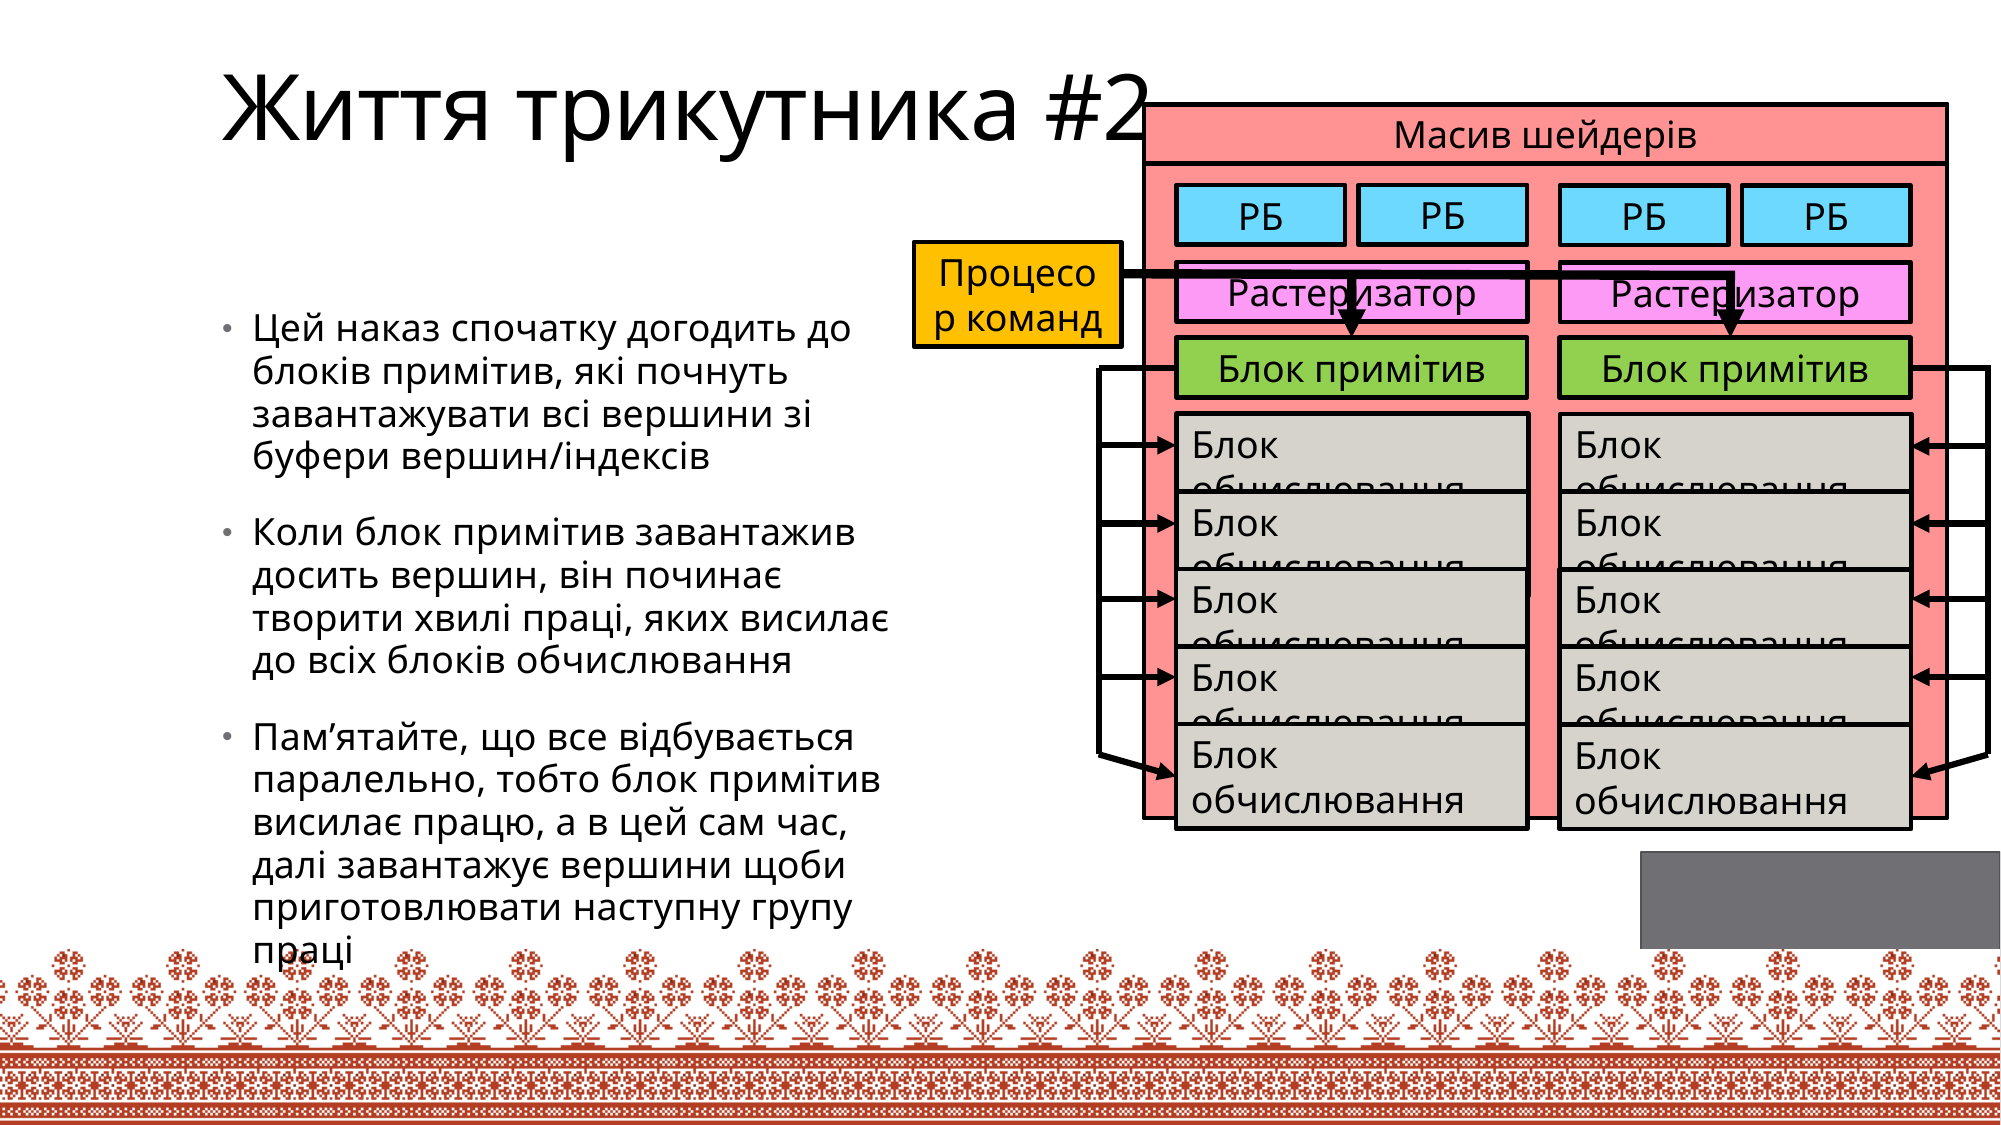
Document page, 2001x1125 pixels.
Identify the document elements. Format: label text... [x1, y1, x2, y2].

text_box Блок обчислювання [1176, 413, 1529, 491]
text_box Блок примітив [1176, 337, 1528, 398]
text_box Растеризатор [1176, 262, 1528, 269]
text_box Блок обчислювання [1559, 569, 1911, 646]
text_box Блок обчислювання [1559, 646, 1911, 724]
text_box Блок обчислювання [1559, 724, 1911, 829]
text_box Растеризатор [1559, 262, 1911, 323]
text_box Блок обчислювання [1176, 491, 1529, 596]
text_box Растеризатор [1176, 284, 1344, 322]
text_box [1143, 284, 1948, 819]
text_box РБ [1559, 185, 1729, 245]
text_box [1143, 103, 1948, 364]
list Цей наказ спочатку догодить до блоків примітив, які почнуть завантажувати всі вершини зі буфери вершин/індексів Коли блок примітив завантажив досить вершин, він починає творити хвилі праці, яких висилає до всіх блоків обчислювання Пам’ятайте, що все відбувається паралельно, тобто блок примітив висилає працю, а в цей сам час, далі завантажує вершини щоби приготовлювати наступну групу праці [206, 299, 923, 1014]
text_box Процесор команд [914, 242, 1122, 347]
text_box РБ [1176, 185, 1345, 245]
text_box Блок обчислювання [1176, 568, 1528, 646]
text_box РБ [1358, 184, 1528, 245]
title Життя трикутника #2 [206, 60, 1797, 278]
text_box Блок обчислювання [1560, 413, 1912, 491]
text_box Блок обчислювання [1176, 646, 1528, 724]
text_box Блок обчислювання [1560, 491, 1912, 595]
text_box Масив шейдерів [1143, 104, 1947, 164]
text_box Растеризатор [1358, 284, 1528, 322]
text_box Блок обчислювання [1176, 724, 1528, 829]
text_box РБ [1742, 185, 1911, 245]
picture [0, 949, 2000, 1125]
text_box Блок примітив [1559, 337, 1911, 398]
